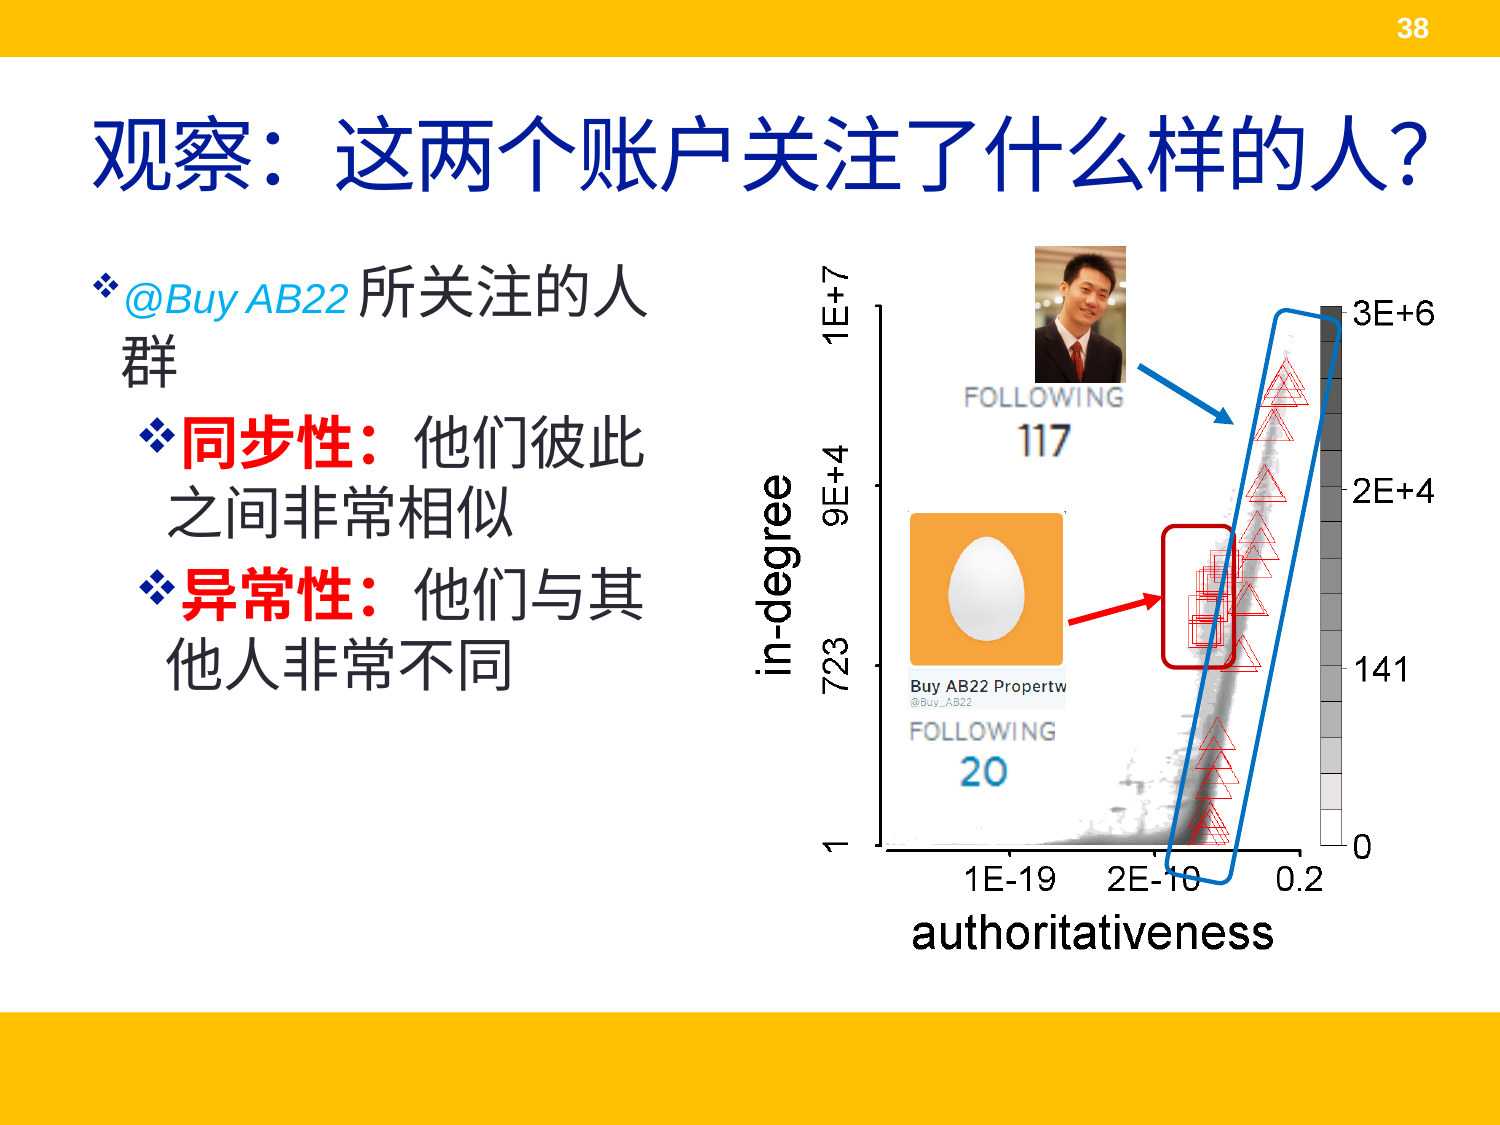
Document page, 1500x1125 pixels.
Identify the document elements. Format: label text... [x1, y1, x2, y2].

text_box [1068, 596, 1164, 624]
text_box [1138, 365, 1235, 425]
slide_number 38 [1381, 0, 1500, 55]
picture [749, 246, 1478, 992]
title 观察：这两个账户关注了什么样的人？ [75, 71, 1425, 234]
list @Buy AB22所关注的人群 同步性：他们彼此之间非常相似 异常性：他们与其他人非常不同 [75, 247, 718, 992]
